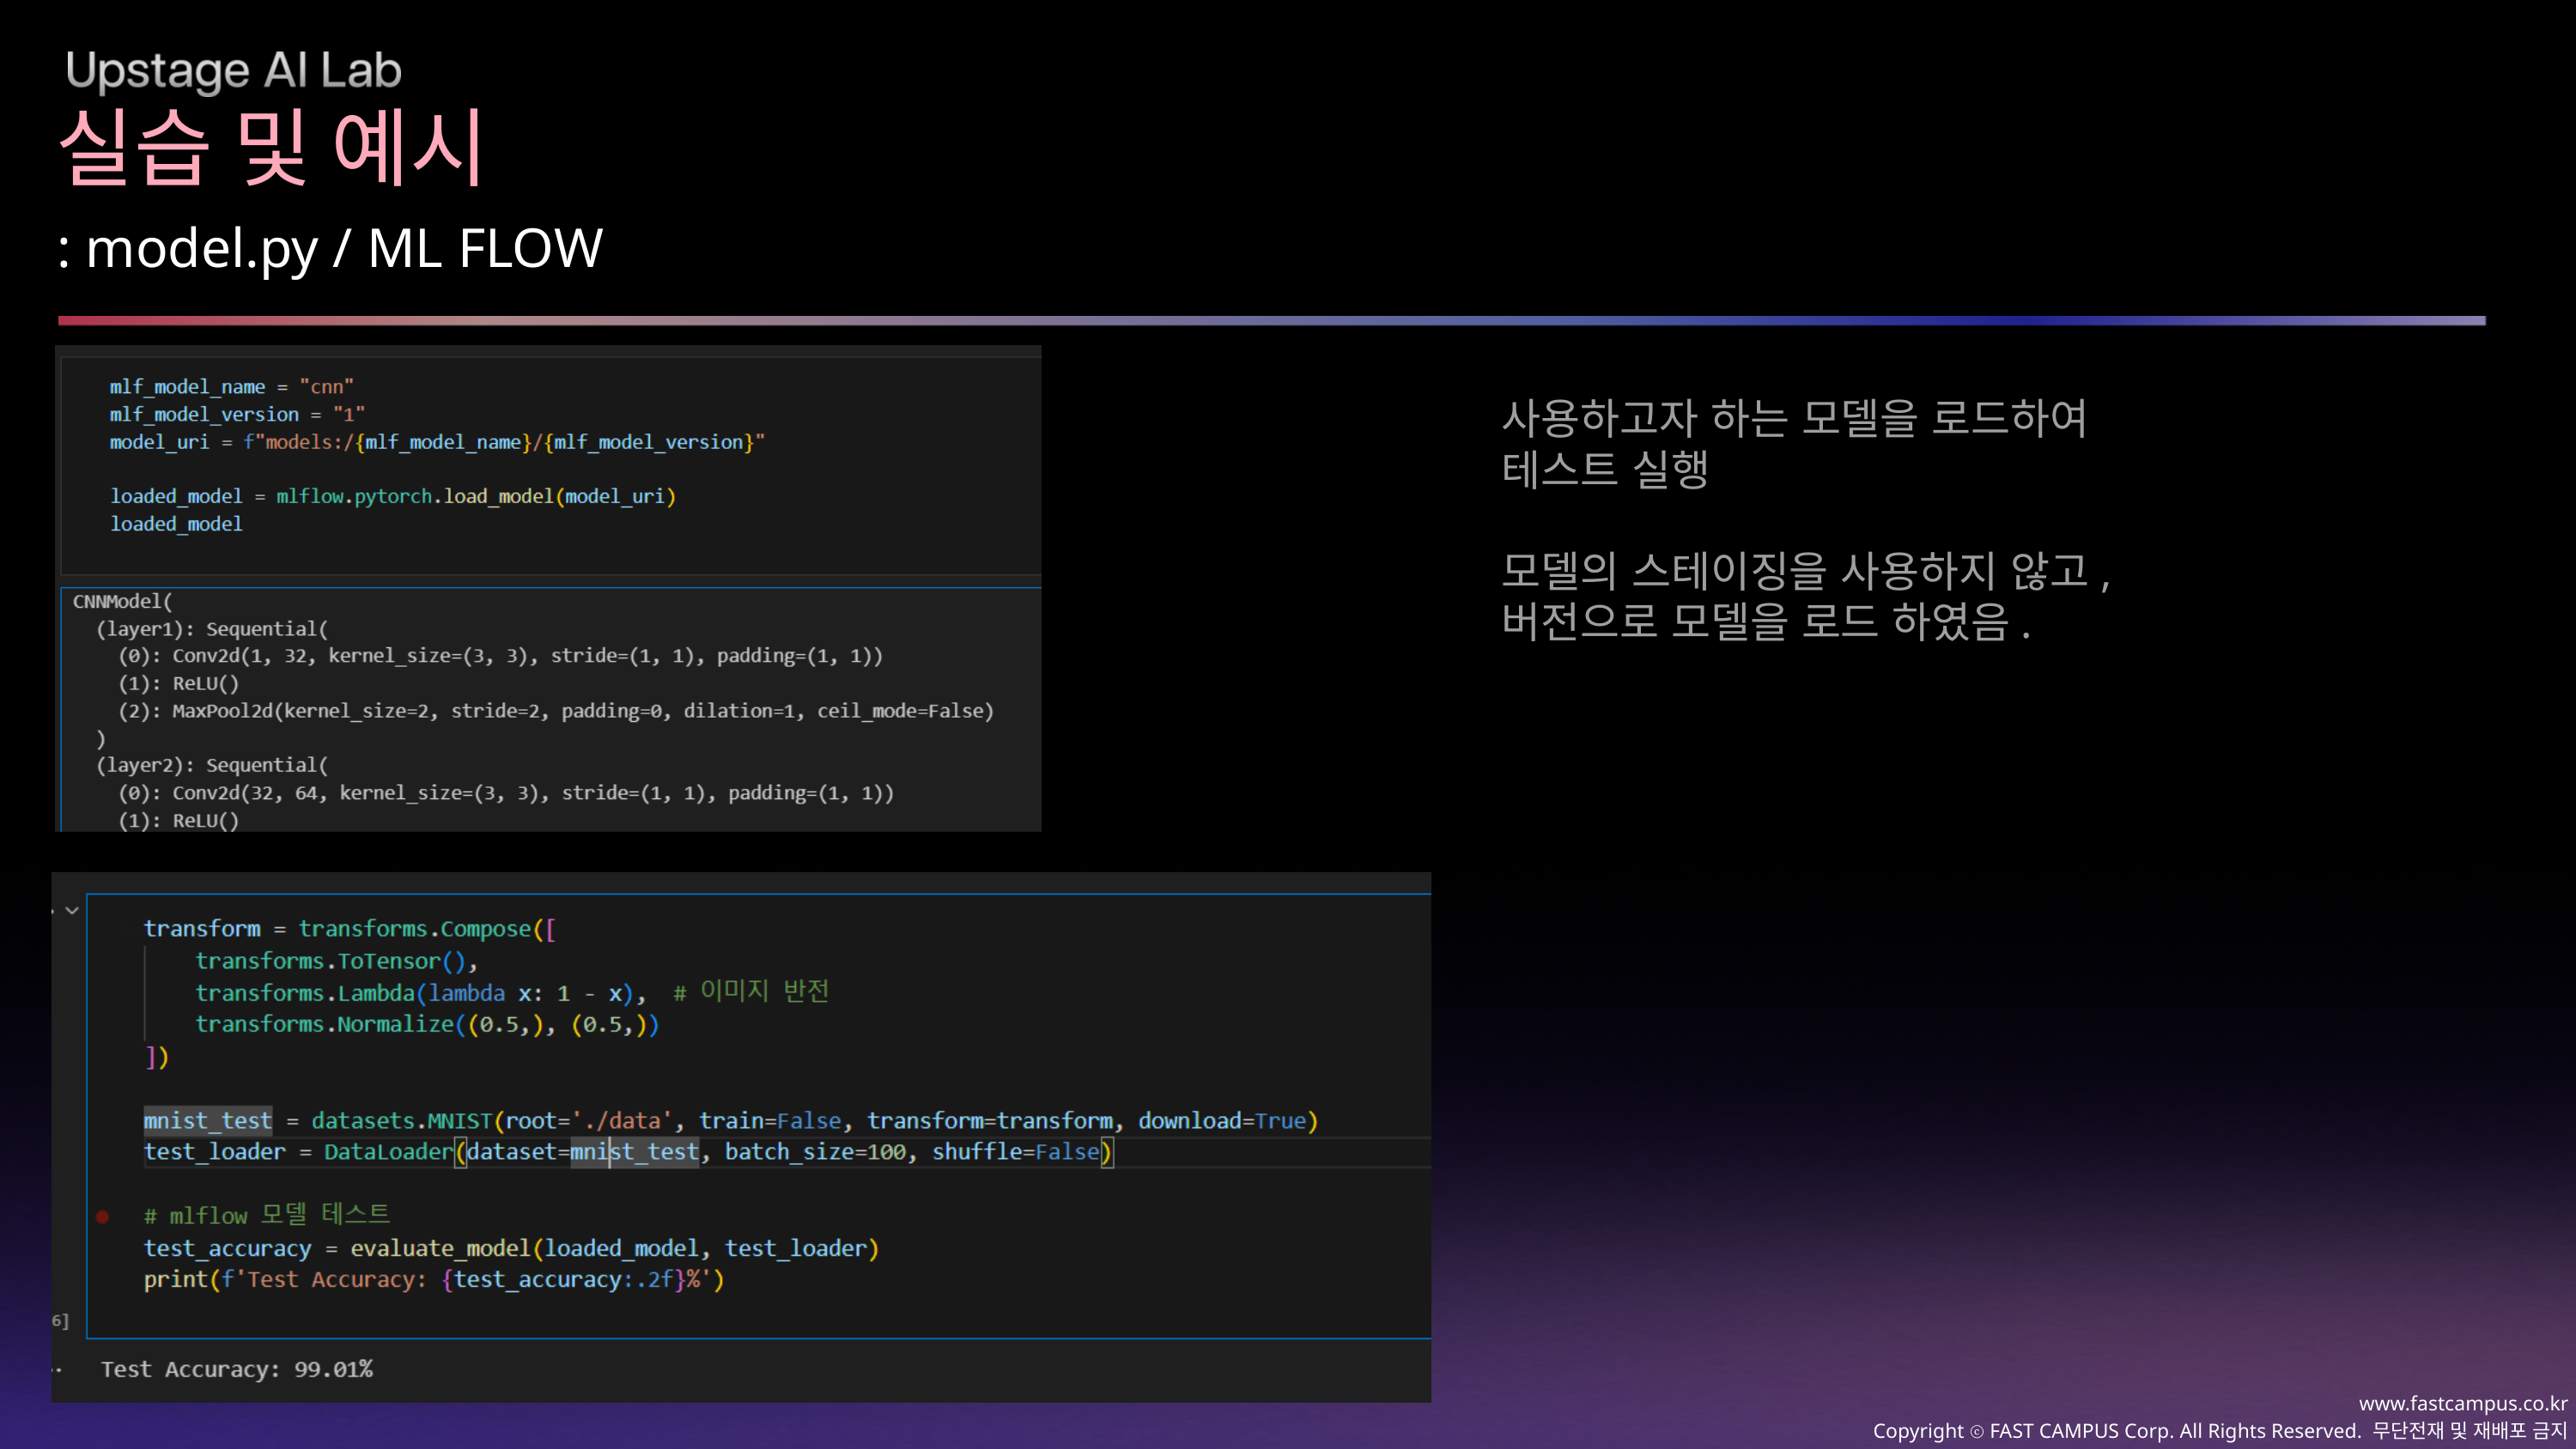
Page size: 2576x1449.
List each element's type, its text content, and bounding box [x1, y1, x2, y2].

picture [58, 316, 2487, 326]
text_box 실습 및 예시 [55, 98, 1309, 219]
text_box : model.py / ML FLOW [57, 216, 1489, 290]
text_box 사용하고자 하는 모델을 로드하여 테스트 실행 모델의 스테이징을 사용하지 않고, 버전으로 모델을 로드 하였음. [1488, 387, 2394, 656]
picture [0, 344, 2576, 1449]
picture [67, 52, 401, 97]
